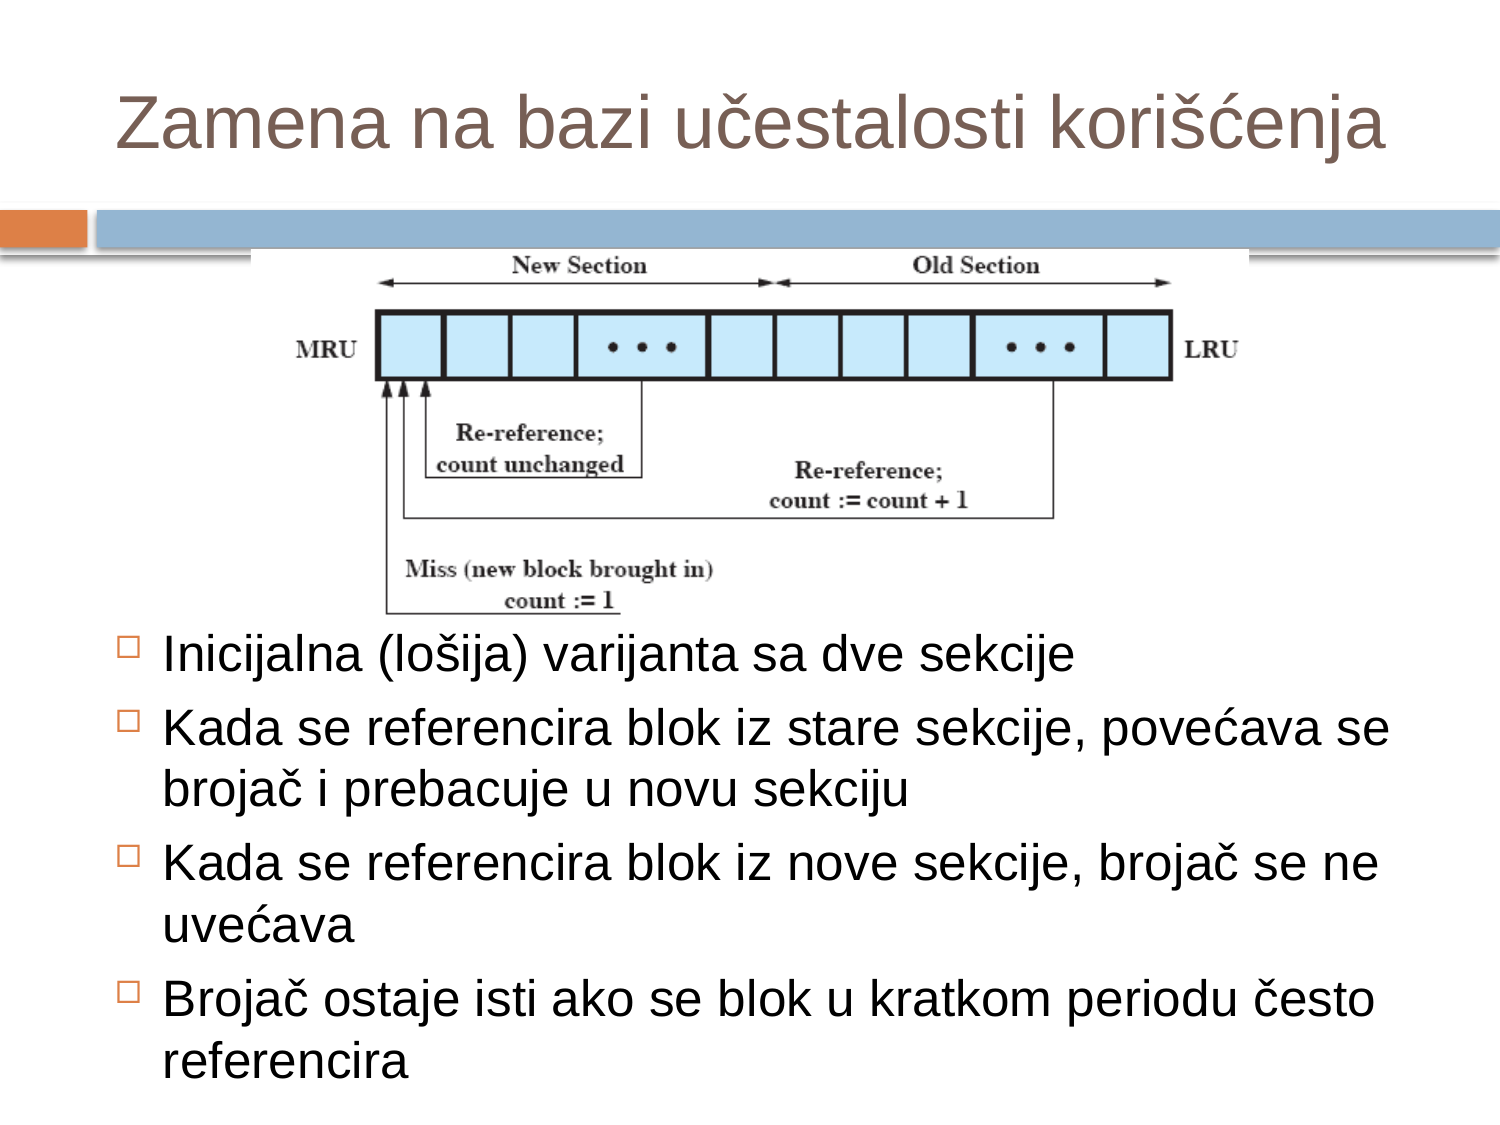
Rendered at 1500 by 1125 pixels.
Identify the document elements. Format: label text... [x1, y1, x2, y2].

list Inicijalna (lošija) varijanta sa dve sekcije Kada se referencira blok iz stare sekcije, povećava se brojač i prebacuje u novu sekciju Kada se referencira blok iz nove sekcije, brojač se ne uvećava Brojač ostaje isti ako se blok u kratkom periodu često referencira [99, 612, 1438, 1100]
picture [250, 249, 1250, 620]
title Zamena na bazi učestalosti korišćenja [100, 37, 1438, 200]
